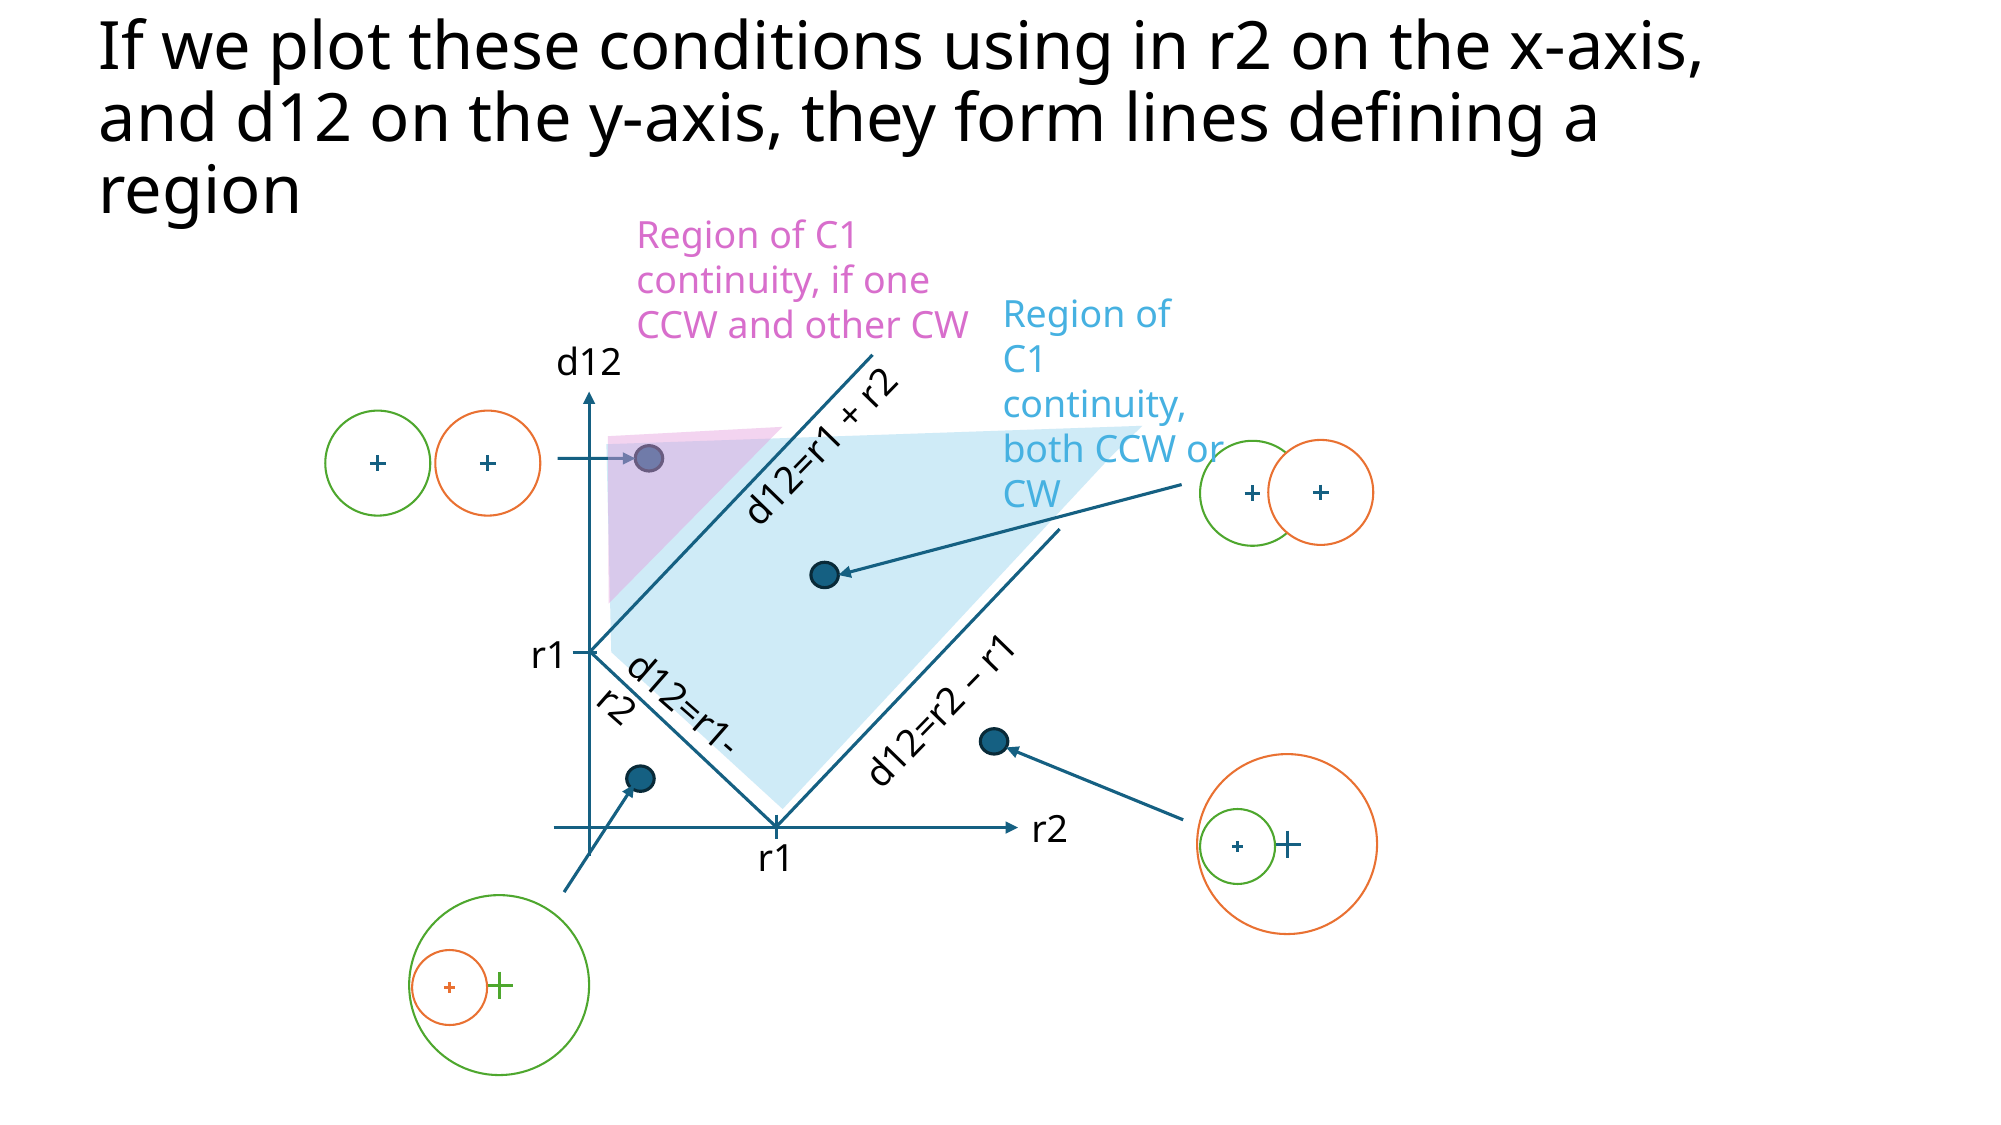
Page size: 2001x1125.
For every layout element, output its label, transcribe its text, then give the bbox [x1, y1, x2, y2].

title If we plot these conditions using in r2 on the x-axis, and d12 on the y-axis, they form lines defining a region [83, 11, 1809, 230]
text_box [324, 203, 1378, 1076]
